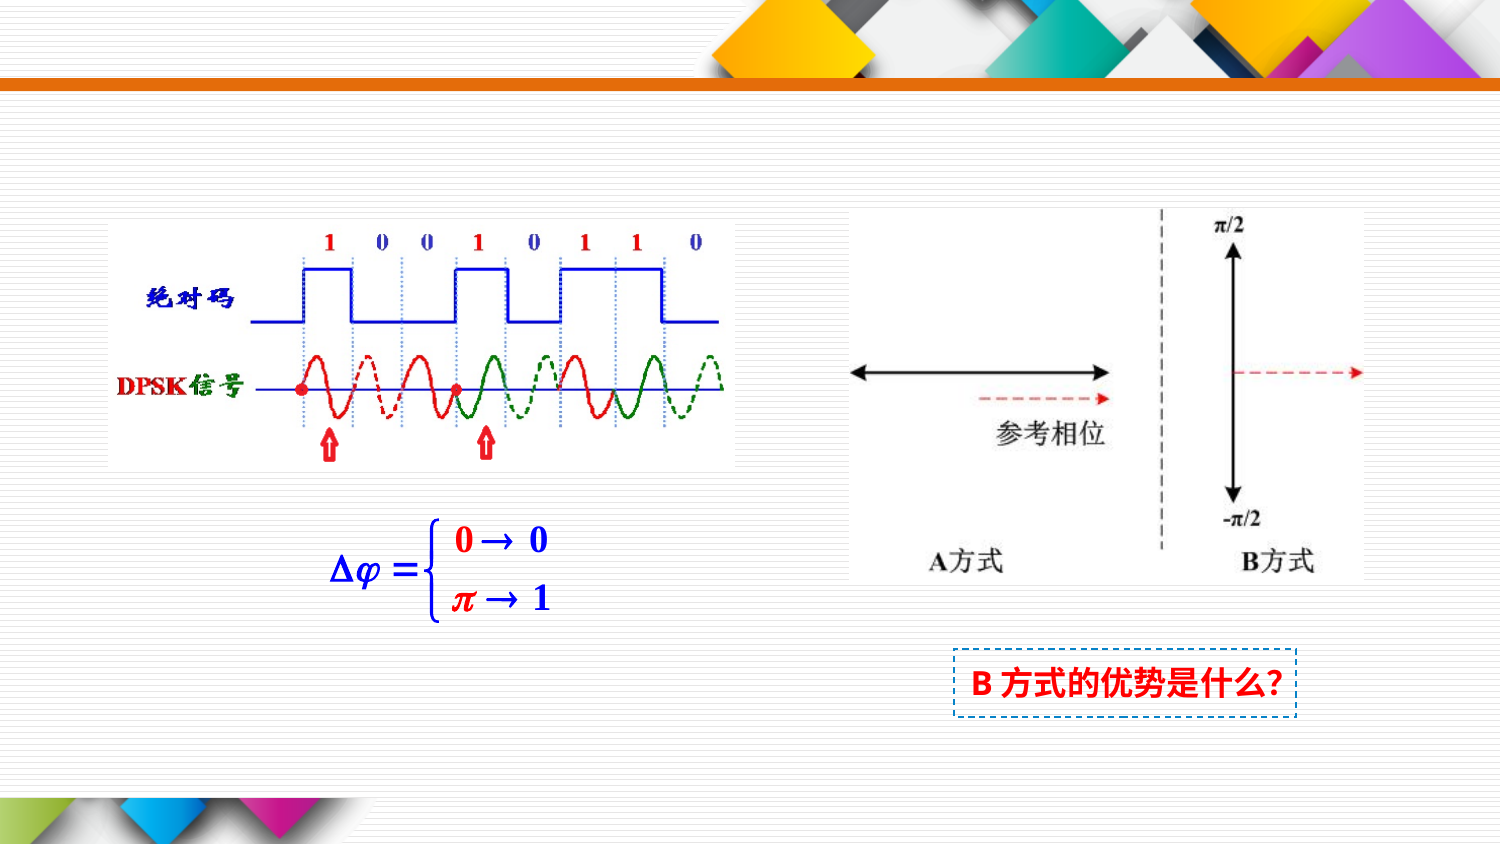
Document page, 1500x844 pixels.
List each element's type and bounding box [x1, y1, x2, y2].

text_box [954, 648, 1296, 717]
text_box [410, 472, 1500, 799]
text_box [0, 77, 679, 92]
text_box [0, 92, 679, 421]
picture [0, 0, 1500, 844]
text_box [323, 510, 557, 630]
